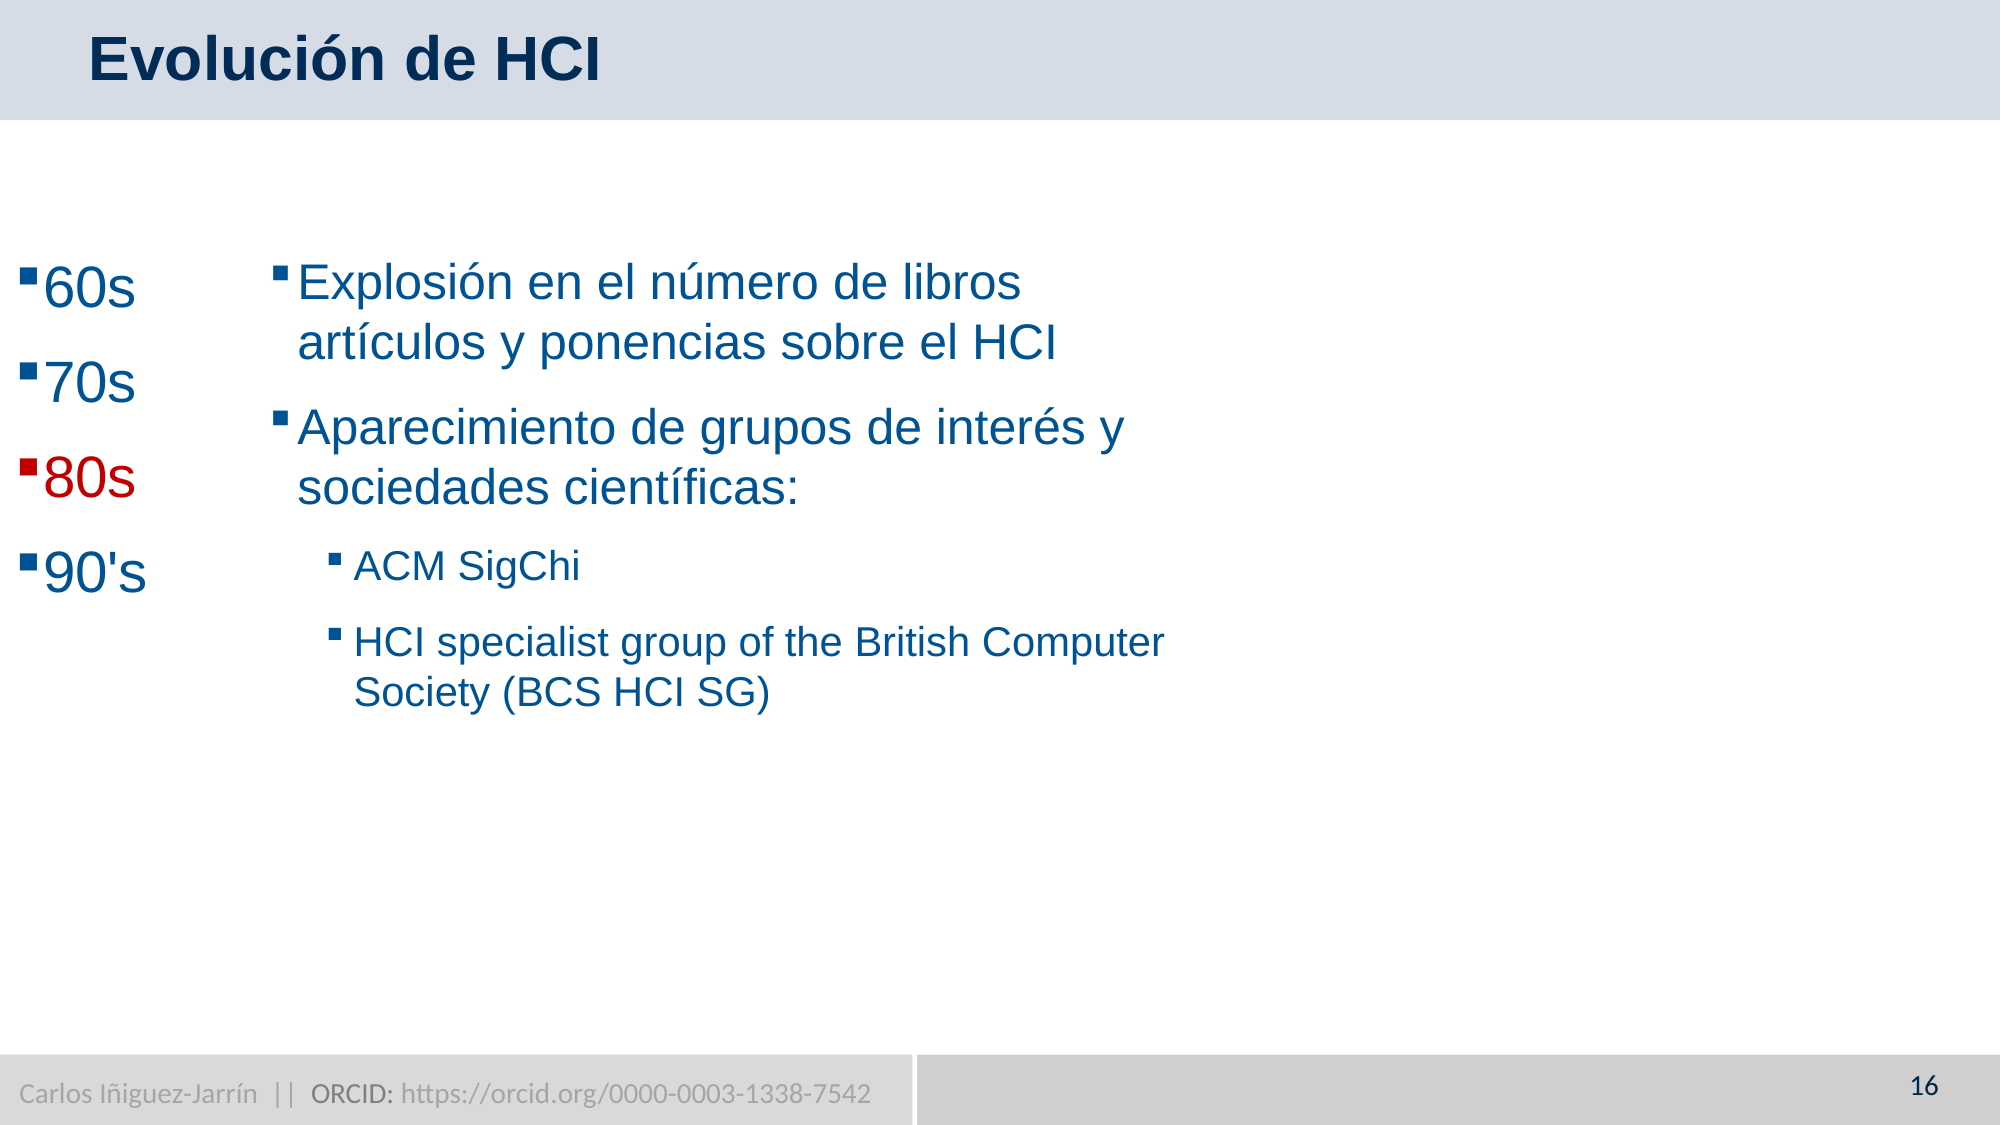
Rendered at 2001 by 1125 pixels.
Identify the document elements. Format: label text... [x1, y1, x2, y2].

slide_number 16 [1894, 1059, 1996, 1118]
list Explosión en el número de libros artículos y ponencias sobre el HCI Aparecimiento de grupos de interés y sociedades científicas: ACM SigChi HCI specialist group of the British Computer Society (BCS HCI SG) [254, 241, 1234, 956]
title Evolución de HCI [0, 0, 2000, 121]
text_box 60s 70s 80s 90's [0, 241, 170, 956]
